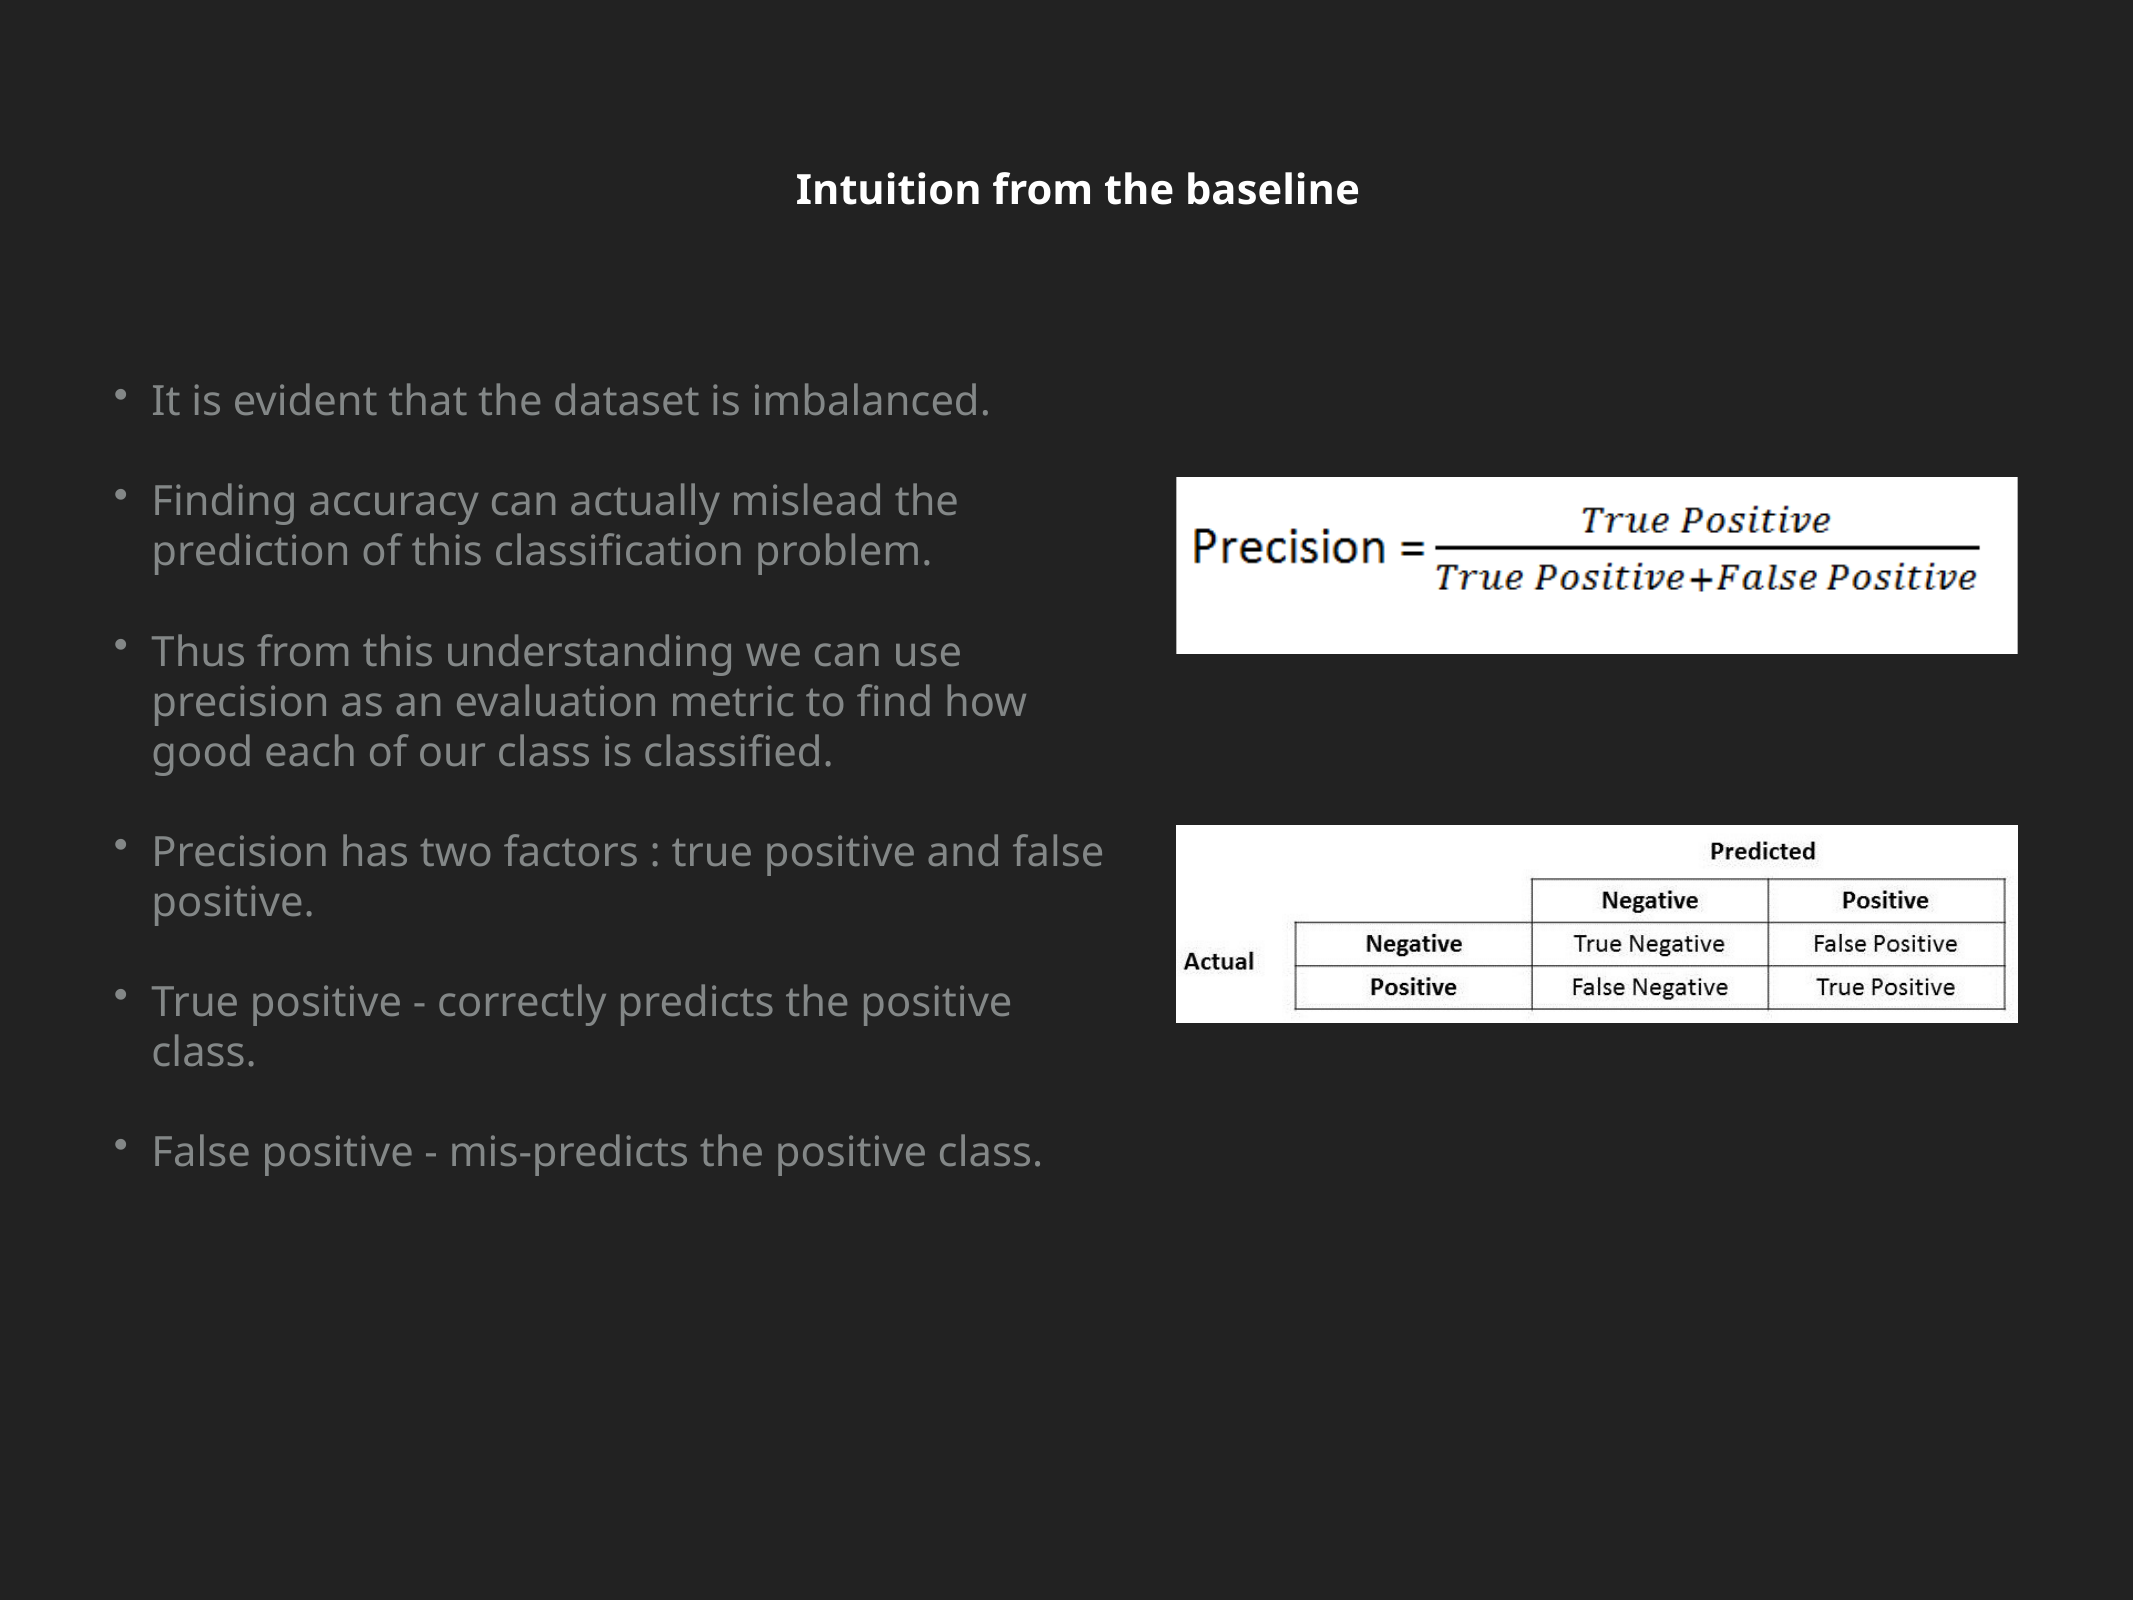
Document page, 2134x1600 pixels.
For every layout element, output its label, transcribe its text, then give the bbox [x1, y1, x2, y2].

picture [1176, 476, 2018, 654]
text_box Intuition from the baseline [787, 154, 1380, 221]
picture [1176, 825, 2018, 1023]
text_box It is evident that the dataset is imbalanced. Finding accuracy can actually mislead the prediction of this classification problem. Thus from this understanding we can use precision as an evaluation metric to find how good each of our class is classified. Precision has two factors : true positive and false positive. True positive - correctly predicts the positive class. False positive - mis-predicts the positive class. [105, 365, 1131, 1183]
